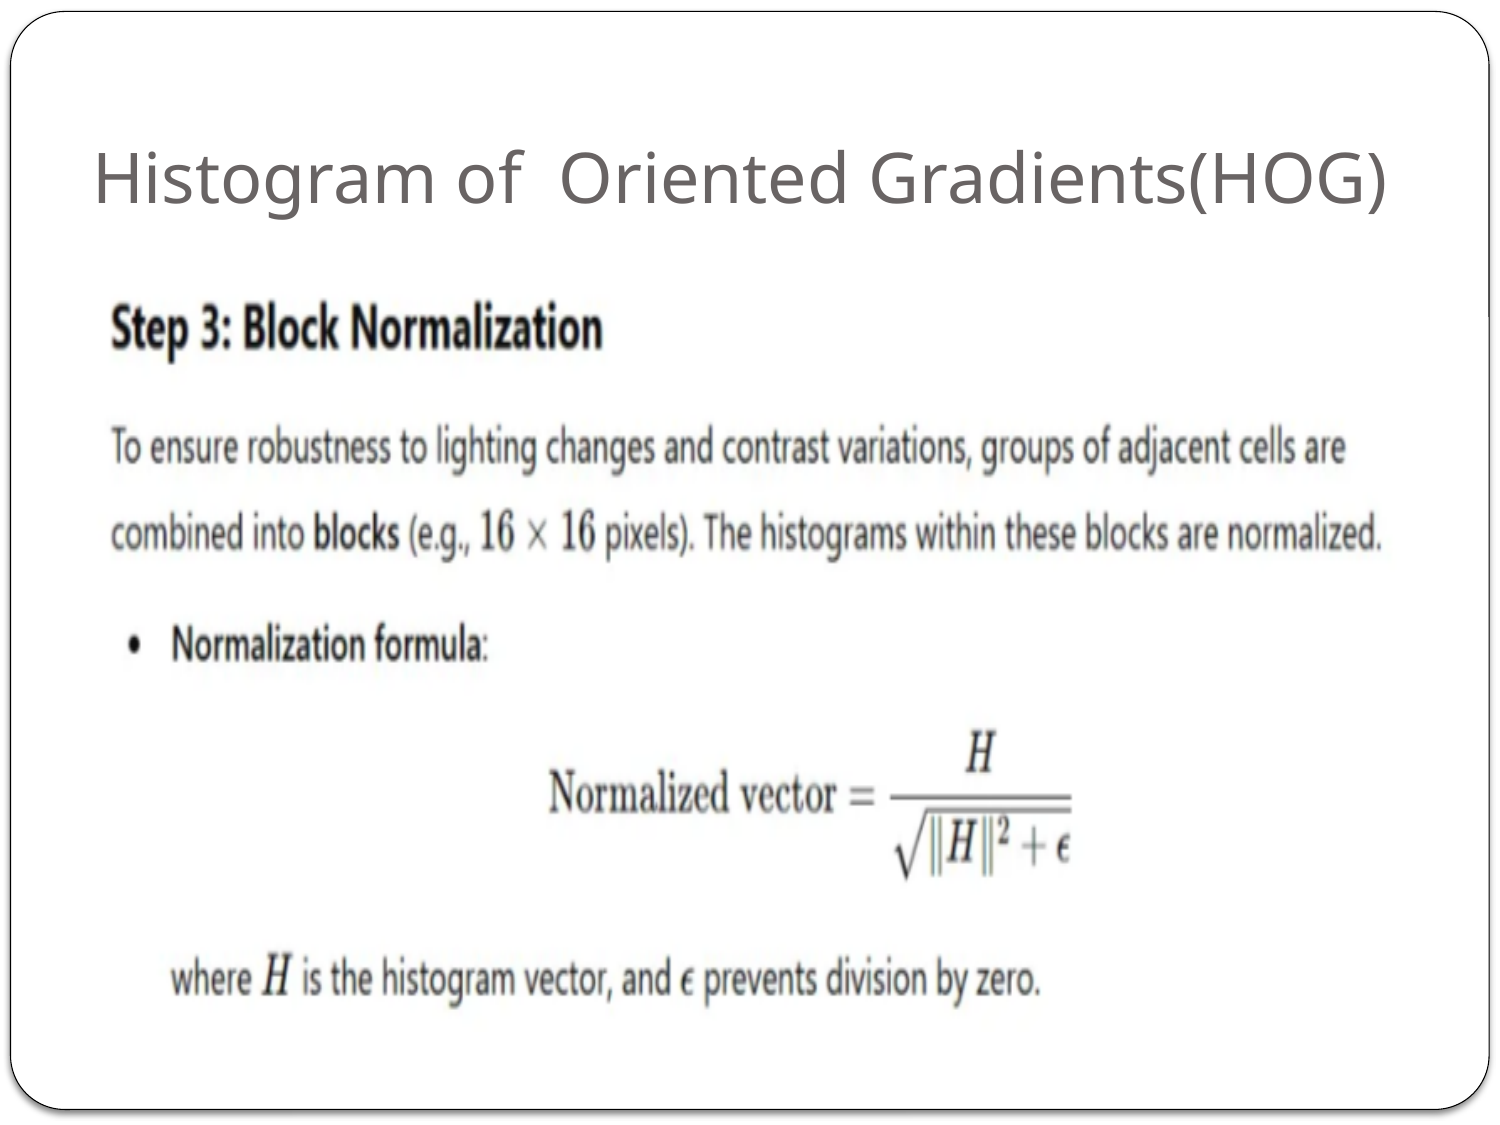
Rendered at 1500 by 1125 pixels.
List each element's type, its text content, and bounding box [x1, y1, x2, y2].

title Histogram of Oriented Gradients(HOG) [77, 45, 1425, 233]
picture [76, 276, 1455, 1033]
